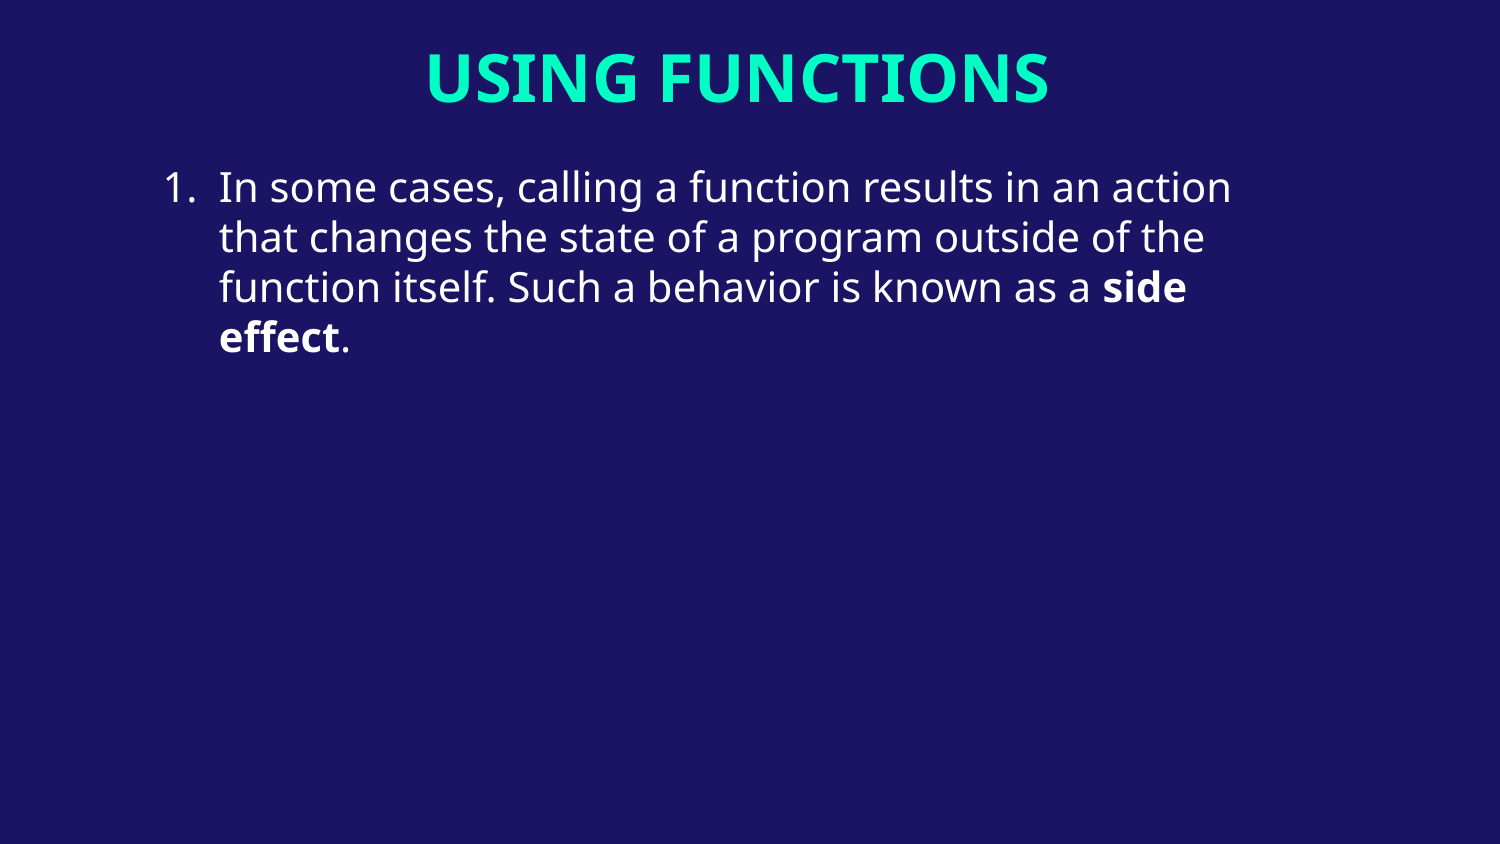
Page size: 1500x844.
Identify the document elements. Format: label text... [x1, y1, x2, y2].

subtitle In some cases, calling a function results in an action that changes the state of a program outside of the function itself. Such a behavior is known as a side effect. [129, 145, 1331, 686]
title USING FUNCTIONS [197, 20, 1279, 131]
